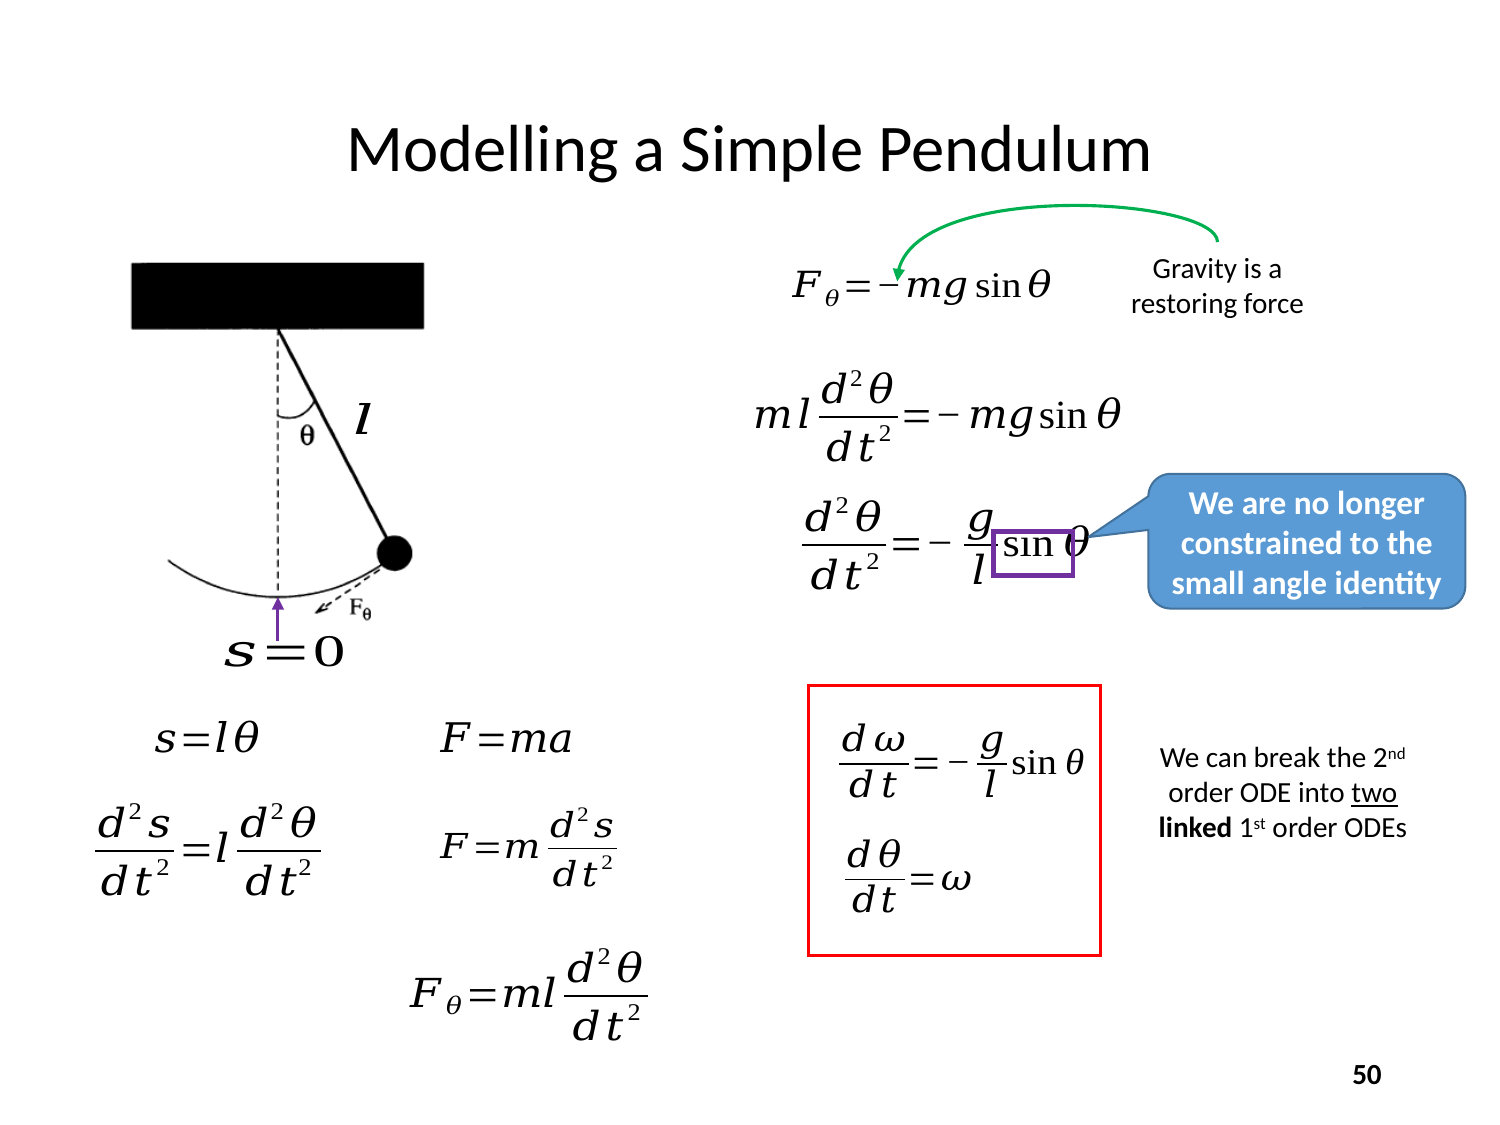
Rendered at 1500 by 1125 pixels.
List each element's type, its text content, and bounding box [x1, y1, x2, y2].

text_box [808, 685, 1101, 956]
text_box We can break the 2nd order ODE into two linked 1st order ODEs [1129, 731, 1436, 851]
text_box [882, 280, 912, 299]
title Modelling a Simple Pendulum [103, 59, 1397, 241]
picture [103, 249, 449, 639]
text_box Gravity is a restoring force [1105, 242, 1330, 327]
slide_number 50 [1059, 1042, 1397, 1103]
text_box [1037, 101, 1077, 422]
text_box We are no longer constrained to the small angle identity [1087, 472, 1467, 610]
text_box [993, 530, 1074, 576]
